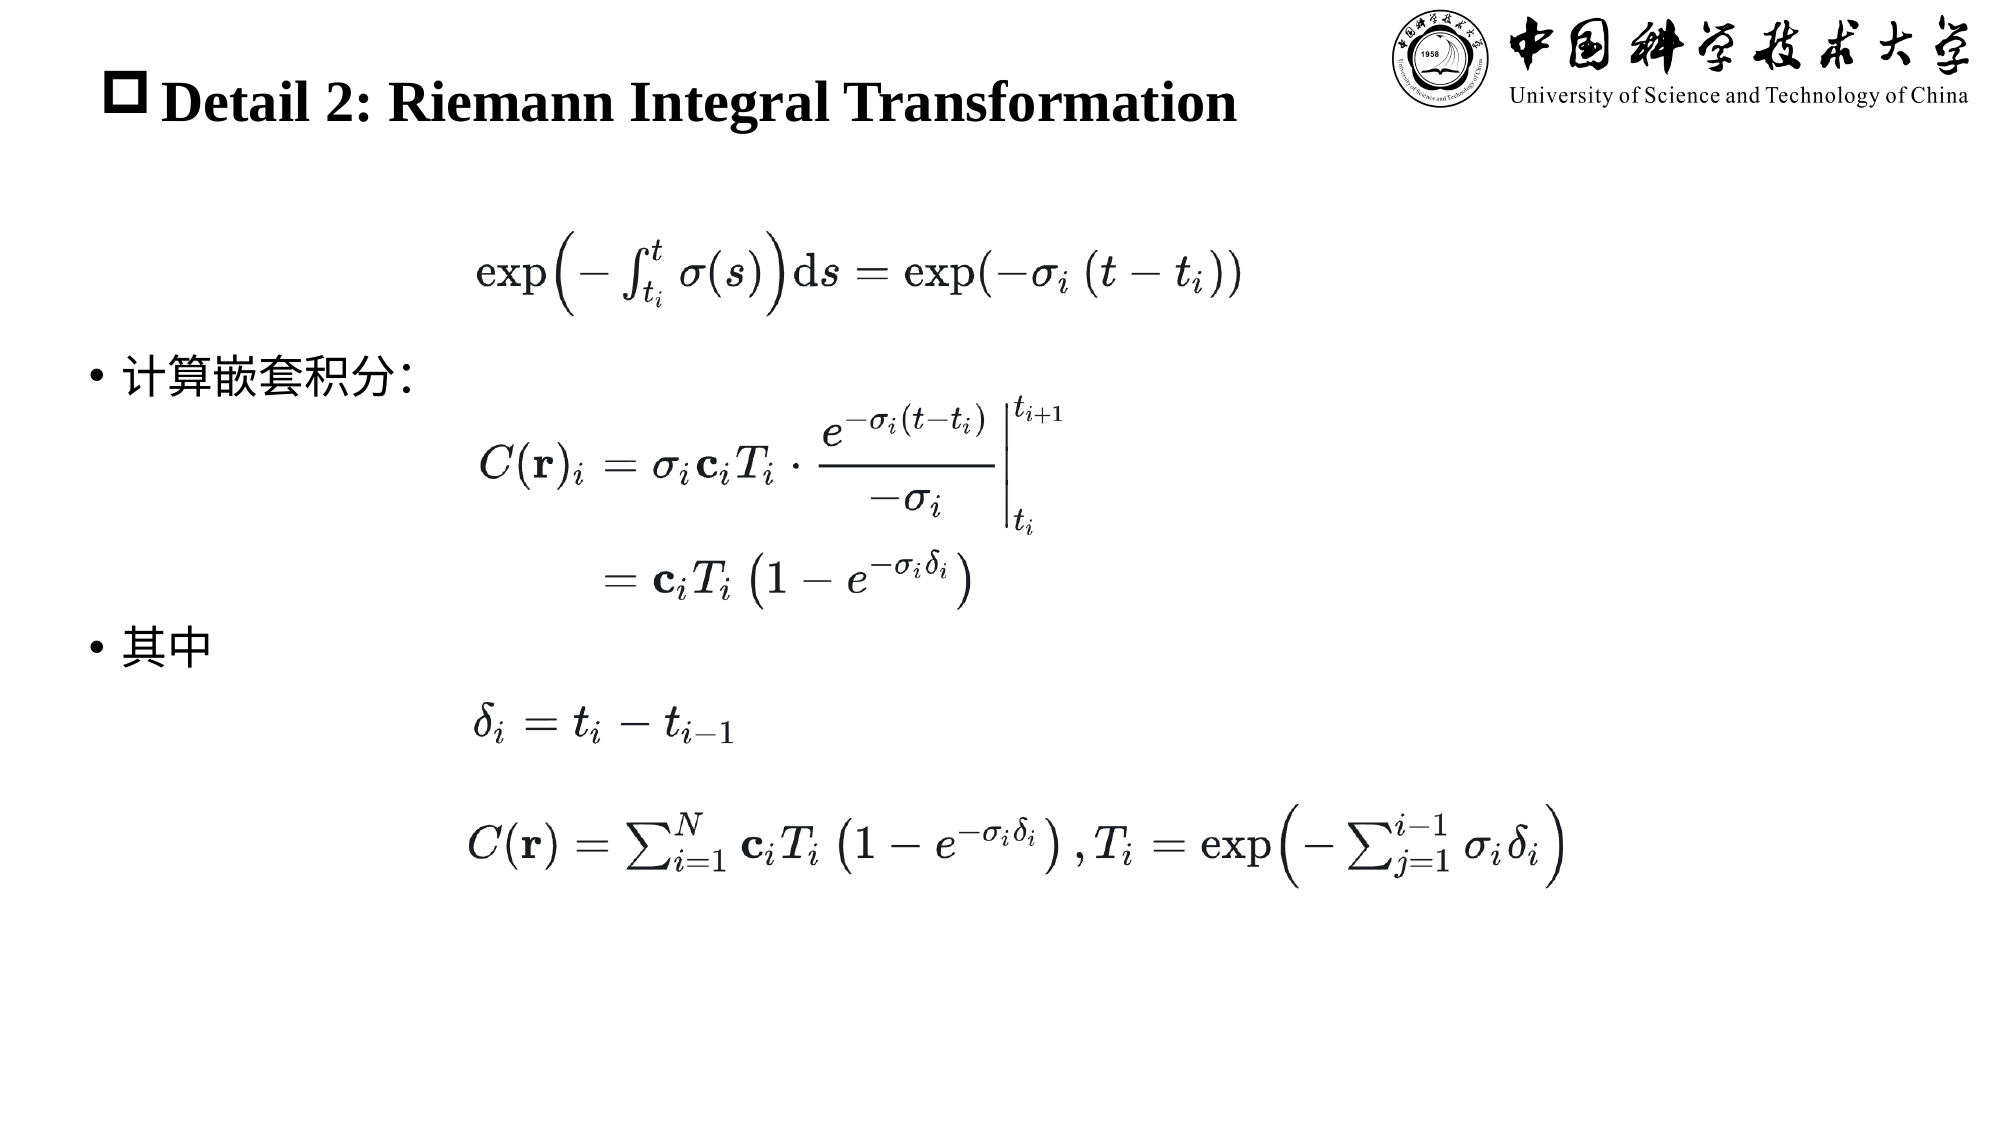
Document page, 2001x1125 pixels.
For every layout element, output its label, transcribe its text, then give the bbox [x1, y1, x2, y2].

list 计算嵌套积分： 其中 [73, 209, 1863, 1014]
picture [476, 387, 1089, 618]
picture [468, 687, 743, 759]
picture [1374, 0, 2000, 113]
picture [461, 793, 1564, 892]
picture [461, 219, 1267, 328]
title Detail 2: Riemann Integral Transformation [84, 32, 1517, 174]
